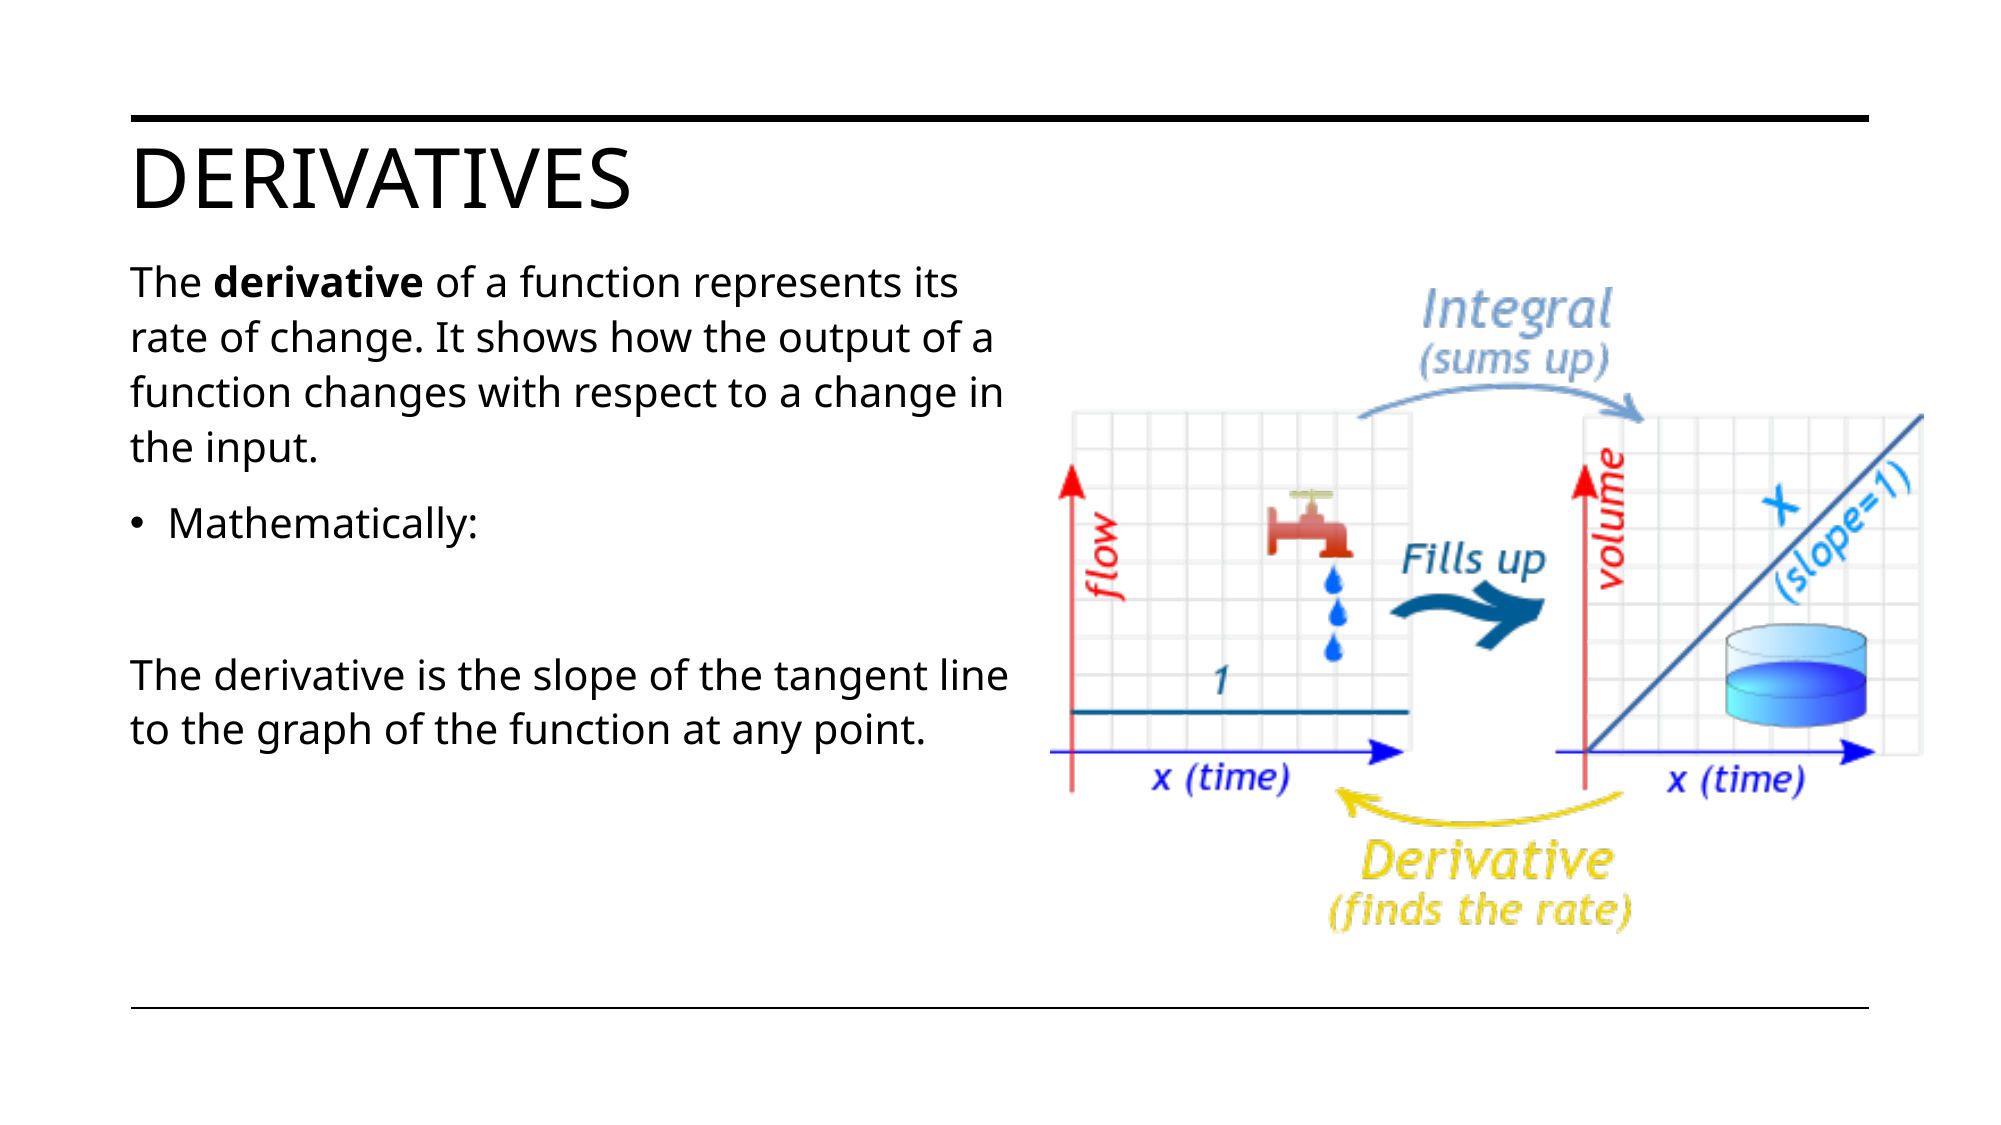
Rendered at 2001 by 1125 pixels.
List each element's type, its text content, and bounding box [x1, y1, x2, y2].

picture [1050, 287, 1924, 934]
title Derivatives [114, 118, 1869, 333]
